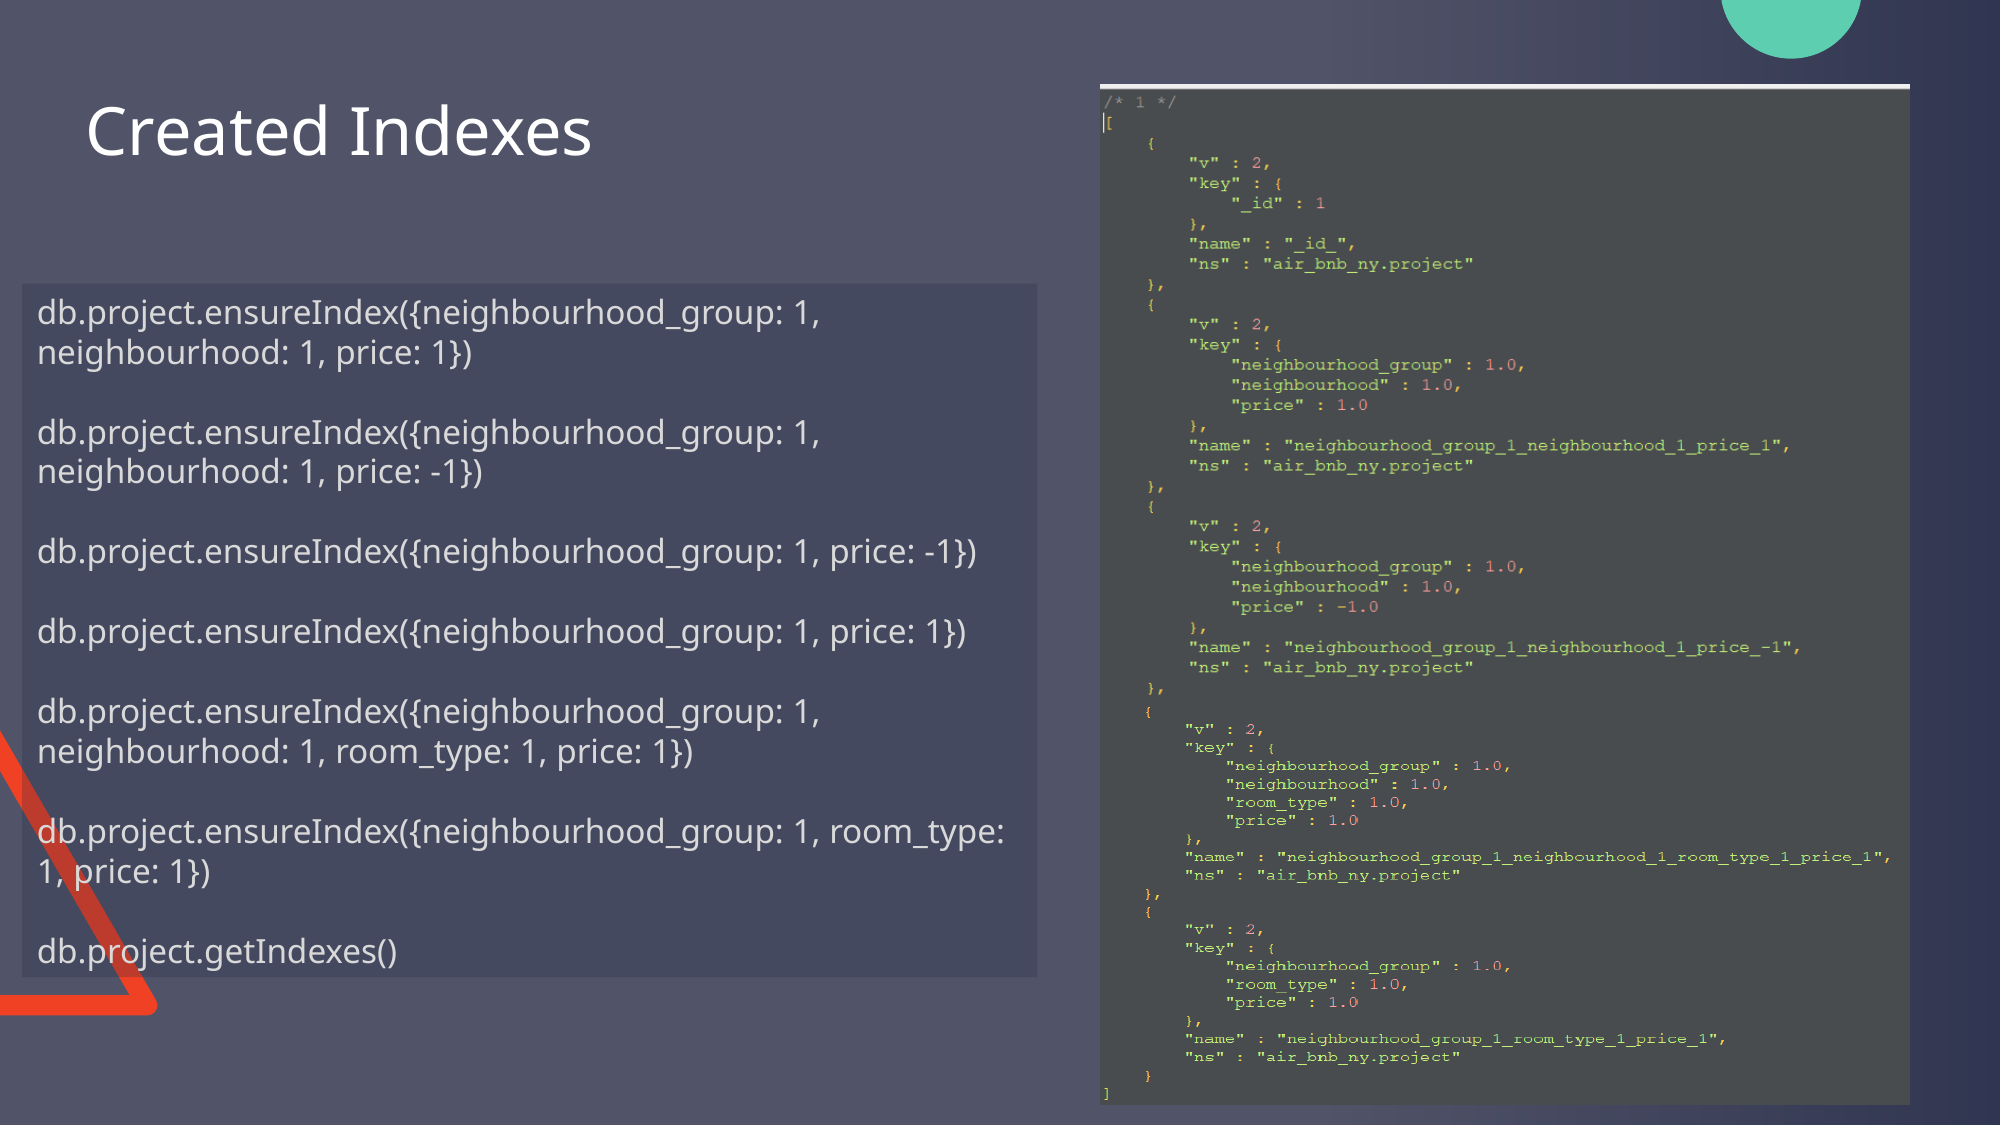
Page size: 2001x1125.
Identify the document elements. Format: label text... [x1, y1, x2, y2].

picture [1099, 84, 1910, 1105]
text_box db.project.ensureIndex({neighbourhood_group: 1, neighbourhood: 1, price: 1}) db.project.ensureIndex({neighbourhood_group: 1, neighbourhood: 1, price: -1}) db.project.ensureIndex({neighbourhood_group: 1, price: -1}) db.project.ensureIndex({neighbourhood_group: 1, price: 1}) db.project.ensureIndex({neighbourhood_group: 1, neighbourhood: 1, room_type: 1, price: 1}) db.project.ensureIndex({neighbourhood_group: 1, room_type: 1, price: 1}) db.project.getIndexes() [22, 283, 1038, 978]
title Created Indexes [70, 85, 932, 177]
